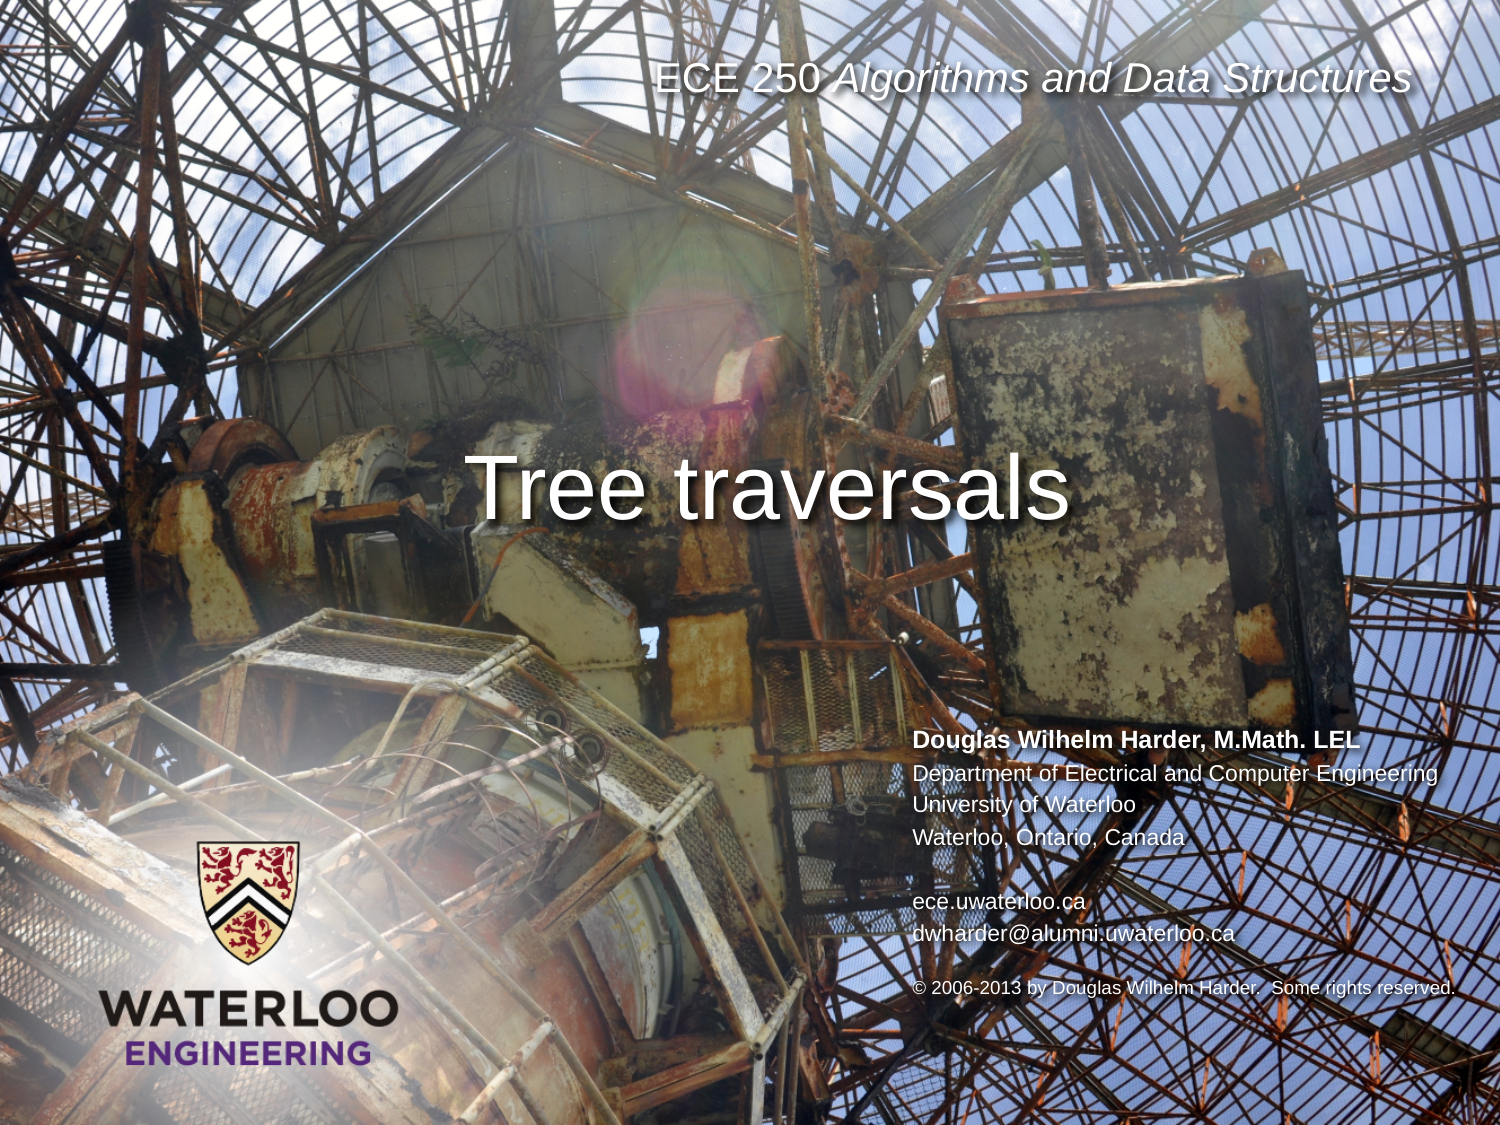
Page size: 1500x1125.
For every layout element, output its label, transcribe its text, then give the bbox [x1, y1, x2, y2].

picture [0, 0, 1500, 1125]
text_box Tree traversals [88, 420, 1447, 546]
